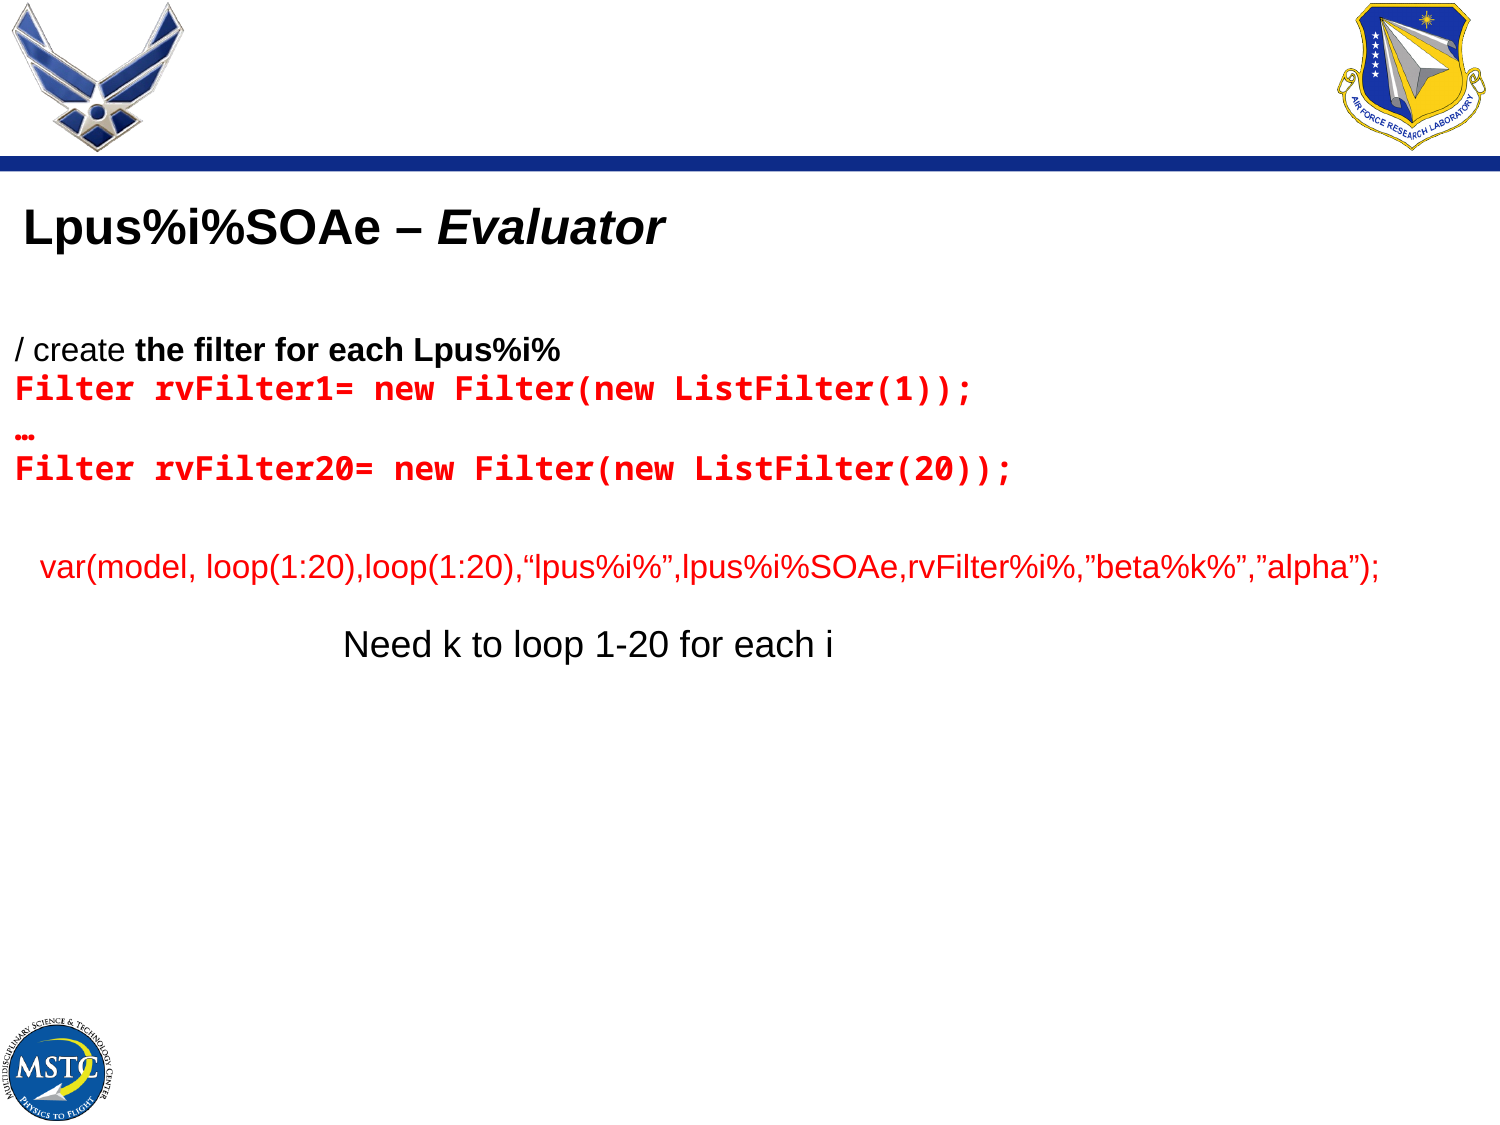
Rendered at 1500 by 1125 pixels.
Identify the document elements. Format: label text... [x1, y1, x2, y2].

text_box Need k to loop 1-20 for each i [328, 612, 849, 673]
text_box var(model, loop(1:20),loop(1:20),“lpus%i%”,lpus%i%SOAe,rvFilter%i%,”beta%k%”,”alpha”); [24, 537, 1425, 593]
picture [2, 0, 198, 156]
text_box / create the filter for each Lpus%i% Filter rvFilter1= new Filter(new ListFilter(1)); … Filter rvFilter20= new Filter(new ListFilter(20)); [0, 320, 1500, 535]
picture [1337, 3, 1486, 151]
text_box Lpus%i%SOAe – Evaluator [8, 187, 680, 263]
picture [0, 1016, 113, 1121]
